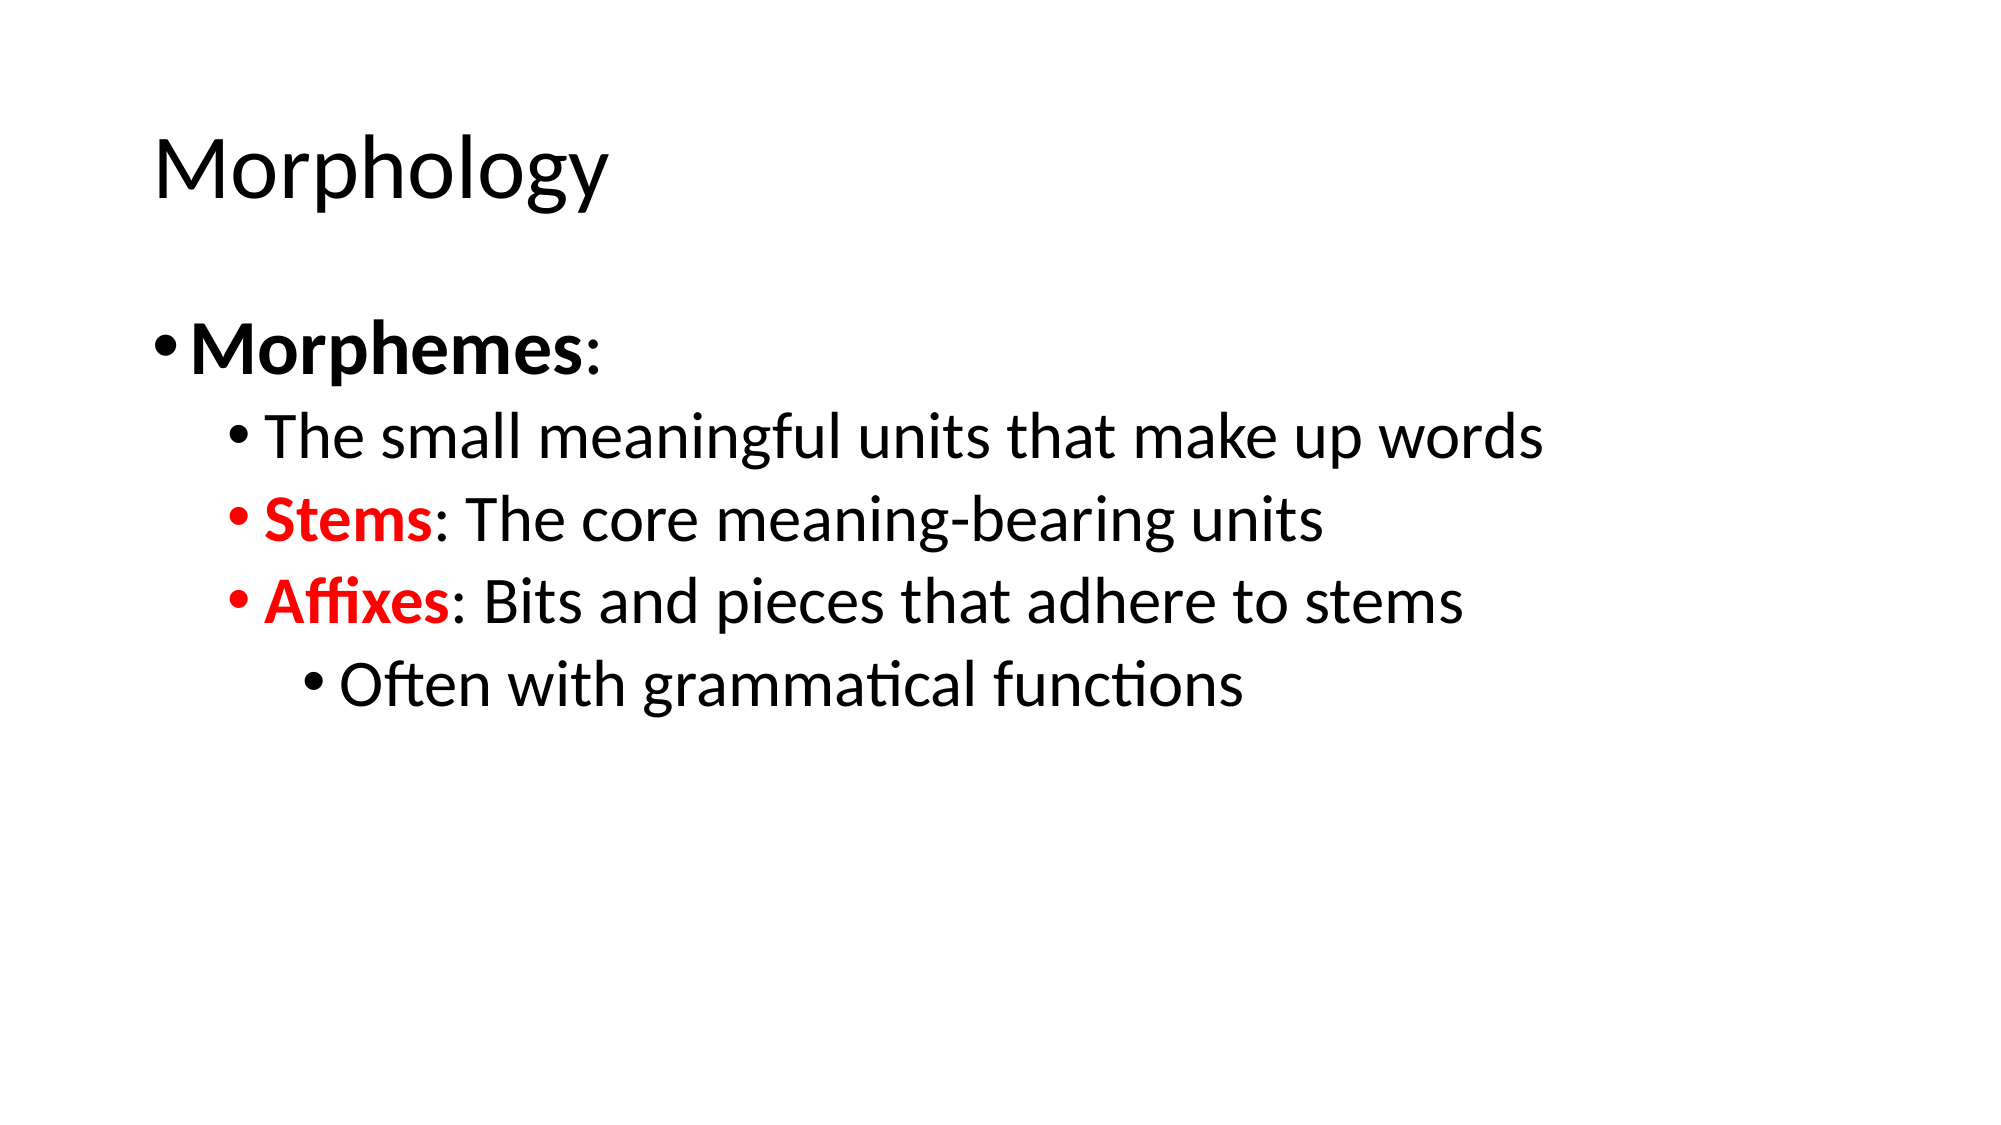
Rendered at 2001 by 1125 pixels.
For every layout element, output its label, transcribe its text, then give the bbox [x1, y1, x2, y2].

list Morphemes: The small meaningful units that make up words Stems: The core meaning-bearing units Affixes: Bits and pieces that adhere to stems Often with grammatical functions [137, 299, 1863, 1014]
title Morphology [137, 59, 1863, 278]
